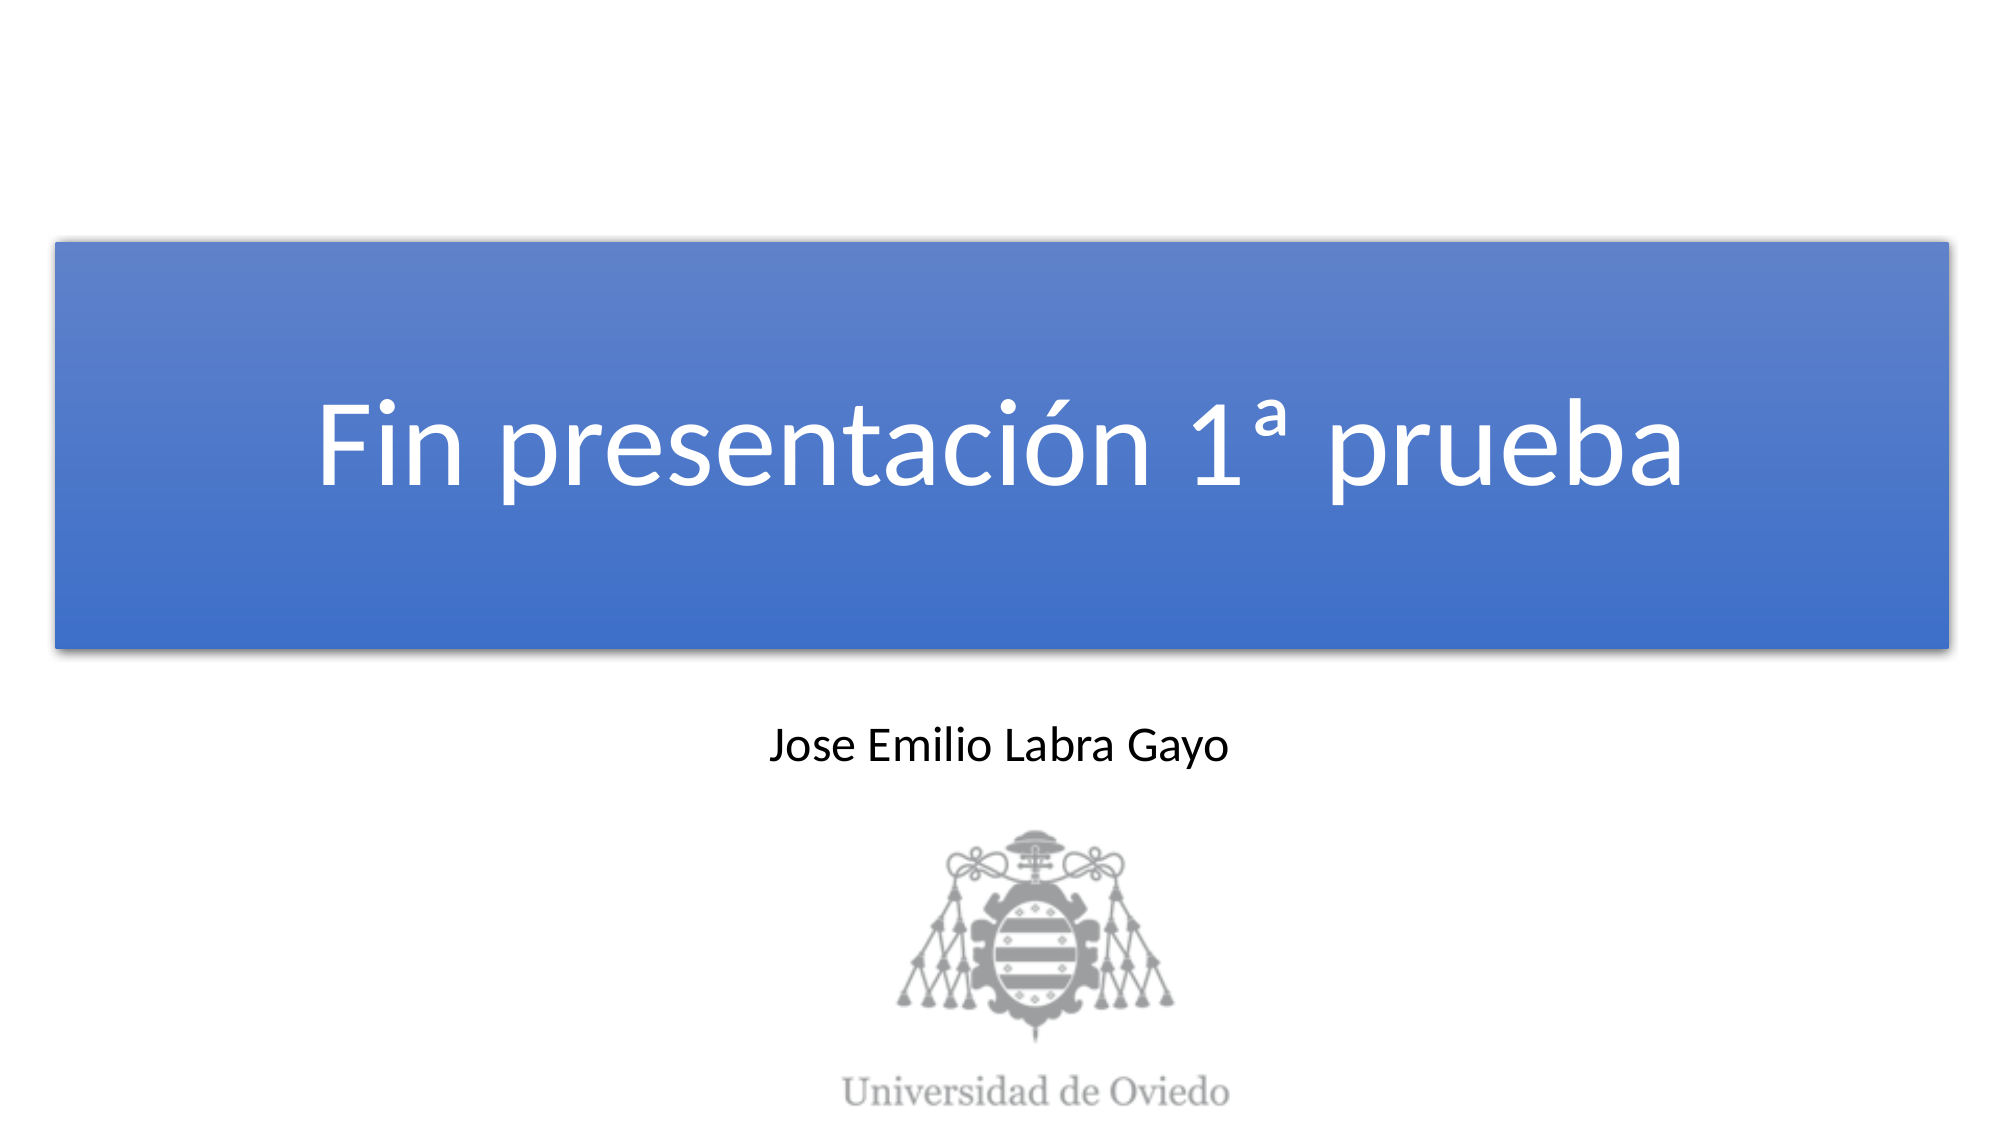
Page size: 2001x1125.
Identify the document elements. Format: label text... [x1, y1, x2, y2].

title Fin presentación 1ª prueba [55, 242, 1949, 649]
subtitle Jose Emilio Labra Gayo [0, 710, 2000, 791]
picture [671, 812, 1401, 1125]
